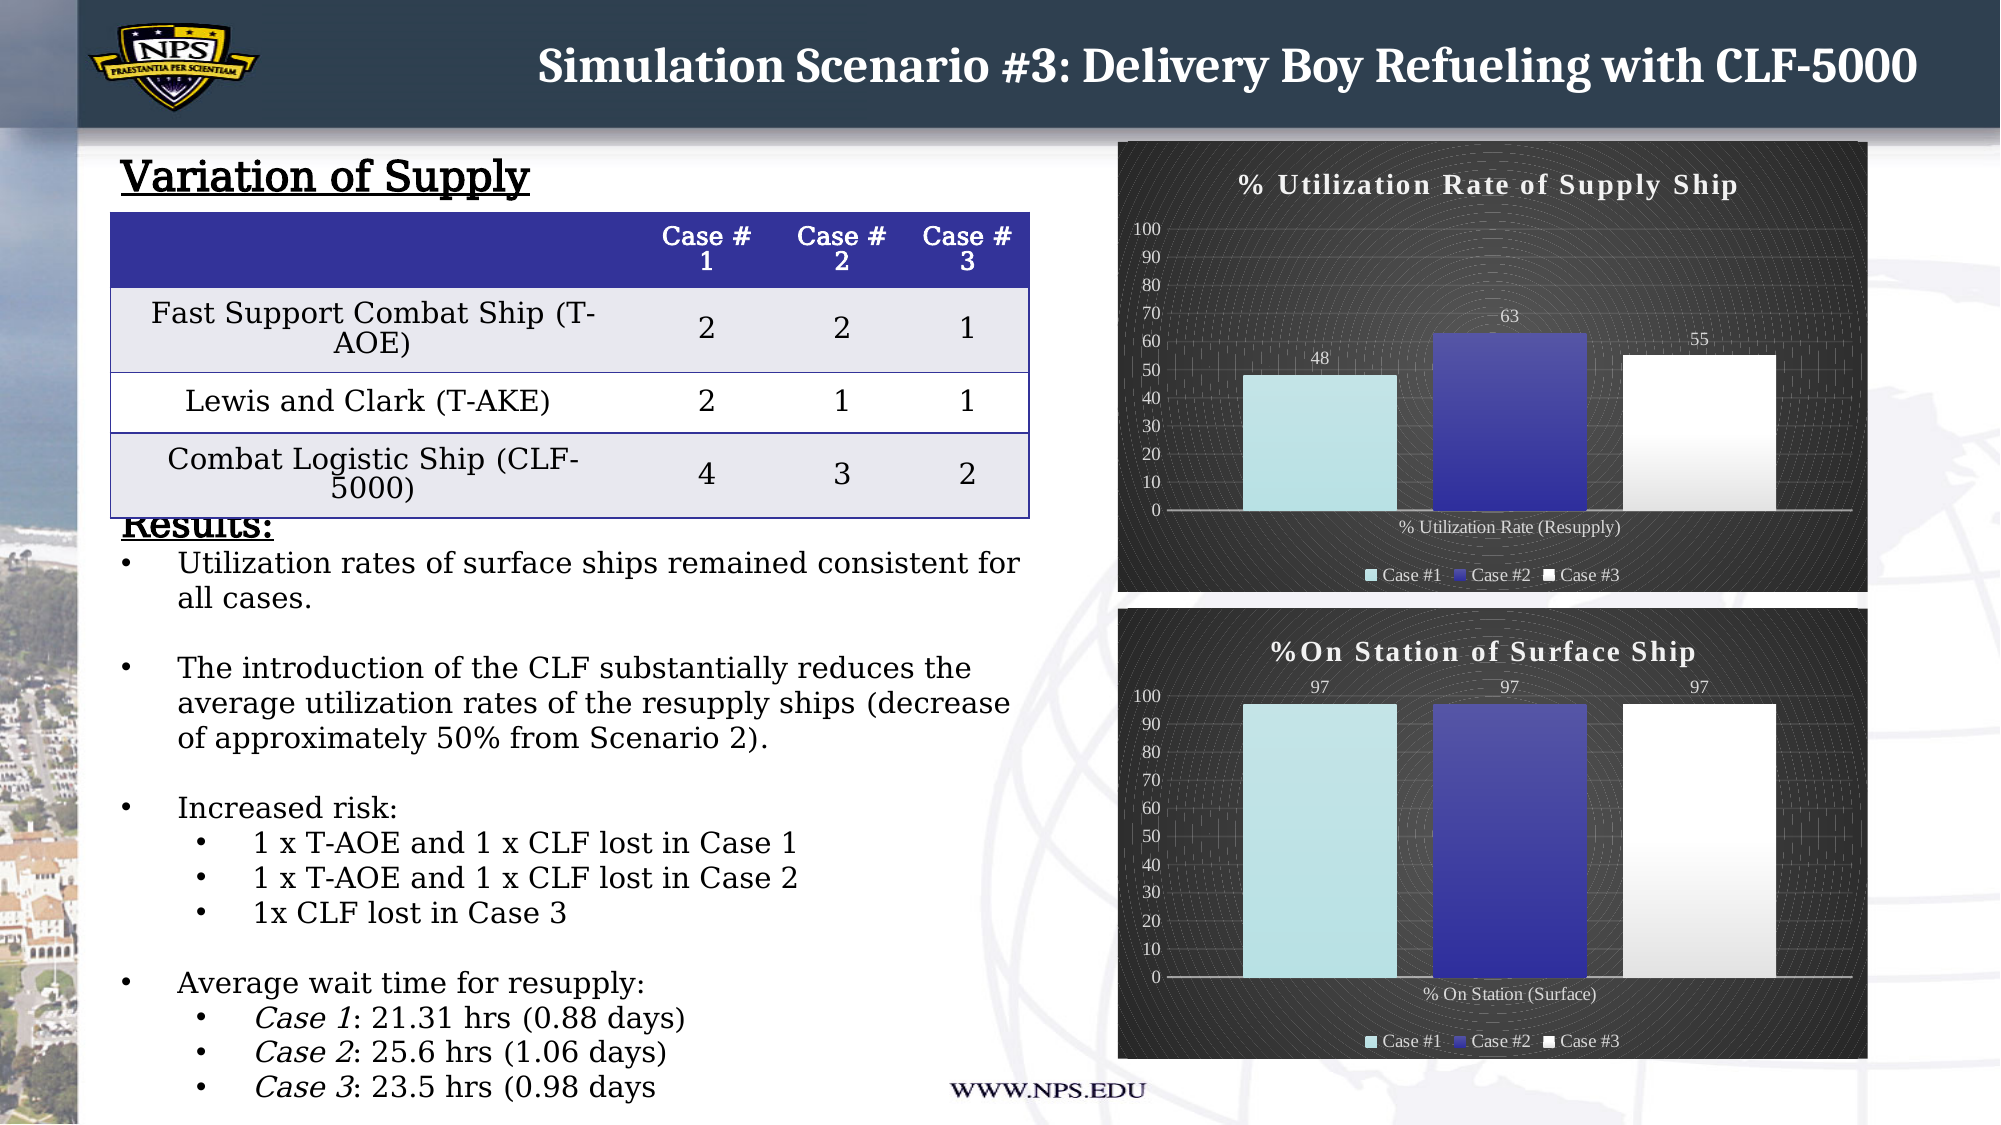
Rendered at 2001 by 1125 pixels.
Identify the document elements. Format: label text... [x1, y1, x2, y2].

table_cell 2 [636, 373, 778, 432]
table_cell 1 [778, 373, 907, 432]
chart [1117, 141, 1868, 592]
table_cell 3 [778, 434, 907, 517]
table_cell 4 [636, 434, 778, 517]
table_cell 2 [907, 434, 1028, 517]
text_box Variation of Supply Results: Utilization rates of surface ships remained consistent for all cases. The introduction of the CLF substantially reduces the average utilization rates of the resupply ships (decrease of approximately 50% from Scenario 2). Increased risk: 1 x T-AOE and 1 x CLF lost in Case 1 1 x T-AOE and 1 x CLF lost in Case 2 1x CLF lost in Case 3 Average wait time for resupply: Case 1: 21.31 hrs (0.88 days) Case 2: 25.6 hrs (1.06 days) Case 3: 23.5 hrs (0.98 days [106, 141, 1048, 1125]
table_cell Lewis and Clark (T-AKE) [111, 373, 636, 432]
table_header Case # 2 [778, 213, 907, 287]
table_cell 2 [636, 288, 778, 372]
chart [1117, 608, 1868, 1059]
table_cell Combat Logistic Ship (CLF-5000) [111, 434, 636, 517]
table_cell 1 [907, 373, 1028, 432]
table_header Case # 3 [907, 213, 1028, 287]
table_cell Fast Support Combat Ship (T-AOE) [111, 288, 636, 372]
table_header Case # 1 [636, 213, 778, 287]
title Simulation Scenario #3: Delivery Boy Refueling with CLF-5000 [349, 0, 1934, 126]
picture [0, 0, 2000, 1125]
table_header [111, 213, 636, 287]
table_cell 1 [907, 288, 1028, 372]
table_cell 2 [778, 288, 907, 372]
